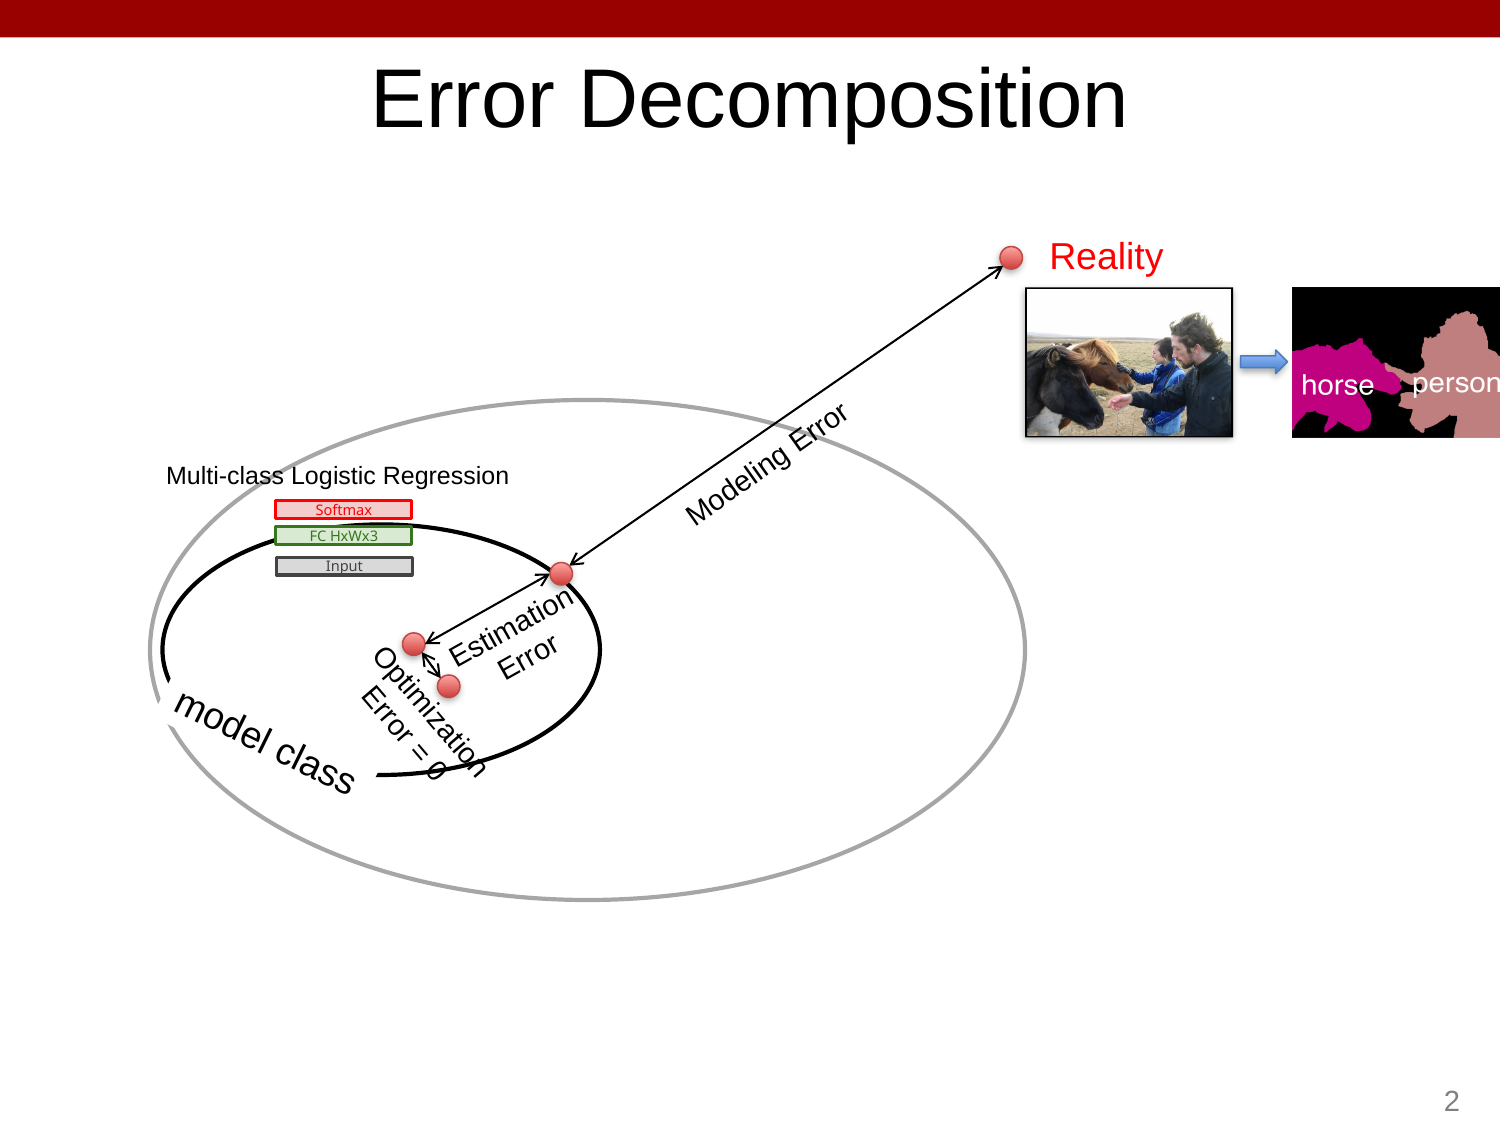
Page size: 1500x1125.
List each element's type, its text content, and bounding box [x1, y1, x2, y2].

text_box [333, 398, 563, 566]
text_box [549, 561, 564, 572]
text_box [147, 516, 270, 704]
text_box [160, 523, 548, 756]
text_box model class [152, 663, 370, 817]
title Error Decomposition [112, 37, 1388, 151]
text_box [467, 692, 590, 768]
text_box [375, 624, 462, 820]
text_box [1024, 287, 1500, 438]
text_box [167, 572, 1028, 903]
table_cell [565, 562, 574, 573]
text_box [568, 265, 1004, 567]
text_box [275, 500, 413, 576]
text_box Multi-class Logistic Regression [150, 444, 527, 516]
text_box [999, 224, 1180, 286]
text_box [424, 573, 604, 685]
slide_number 2 [1162, 1049, 1476, 1125]
